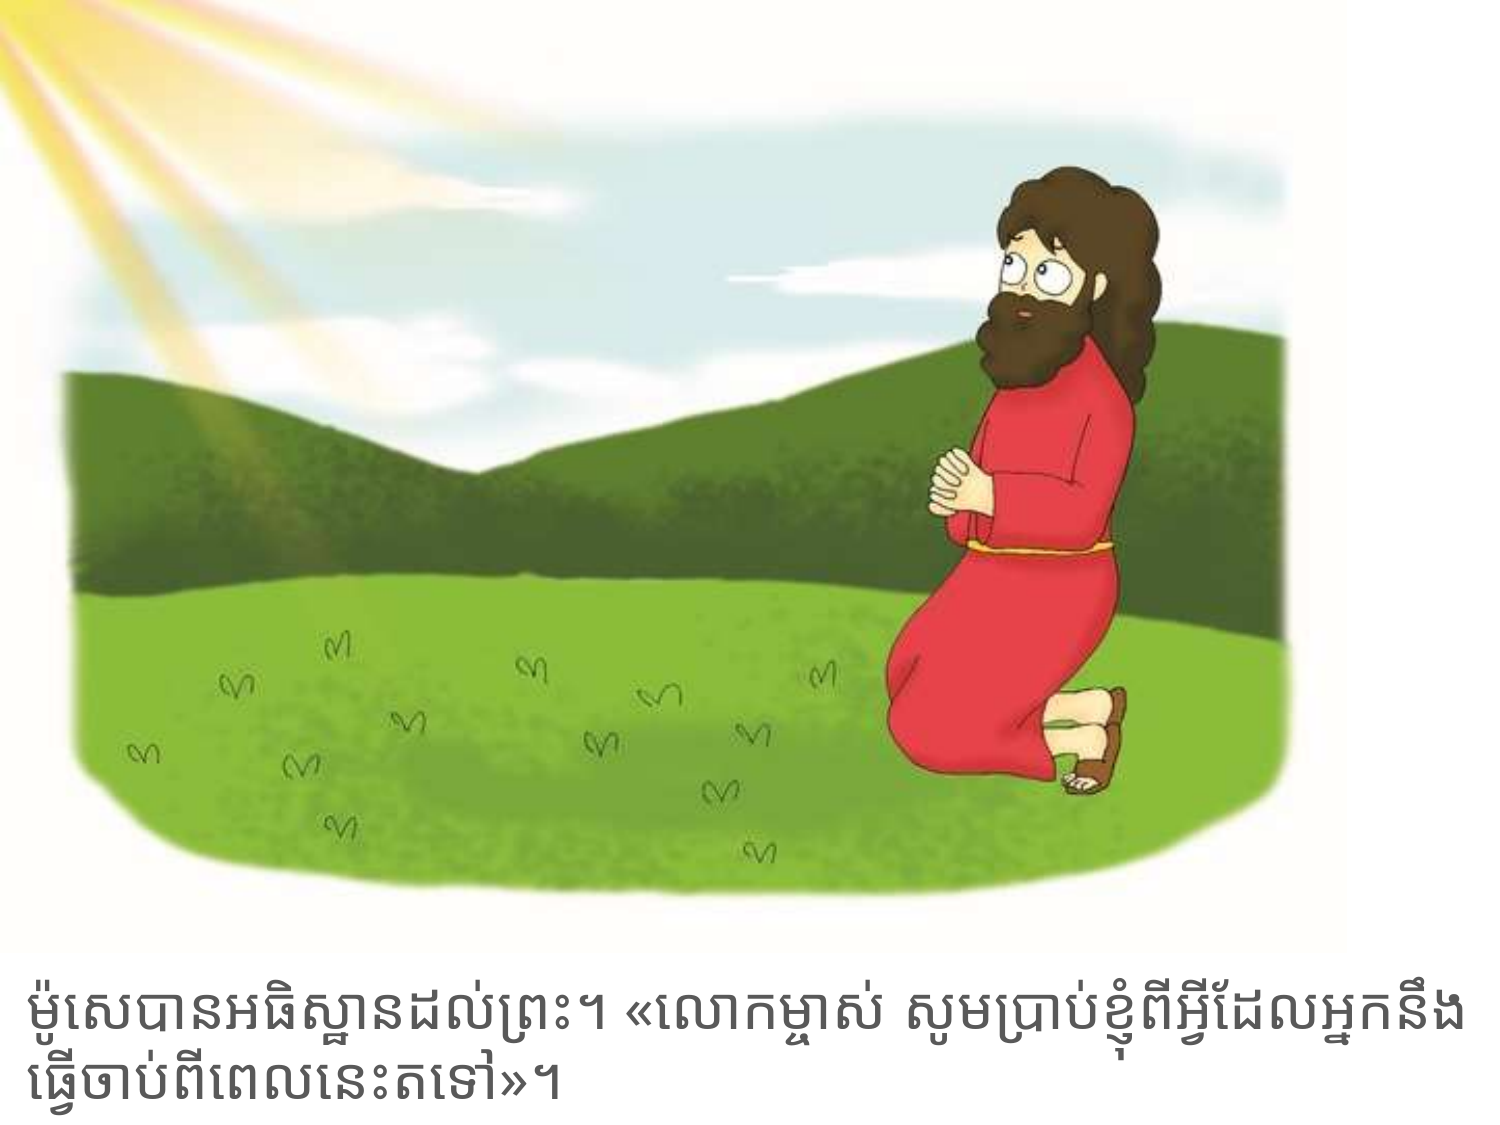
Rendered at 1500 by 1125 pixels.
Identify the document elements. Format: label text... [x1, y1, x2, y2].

picture [0, 0, 1348, 953]
text_box ម៉ូសេបានអធិស្ឋានដល់ព្រះ។ «លោកម្ចាស់ សូមប្រាប់ខ្ញុំពីអ្វីដែលអ្នកនឹងធ្វើចាប់ពីពេលនេះតទៅ»។ [11, 964, 1498, 1119]
